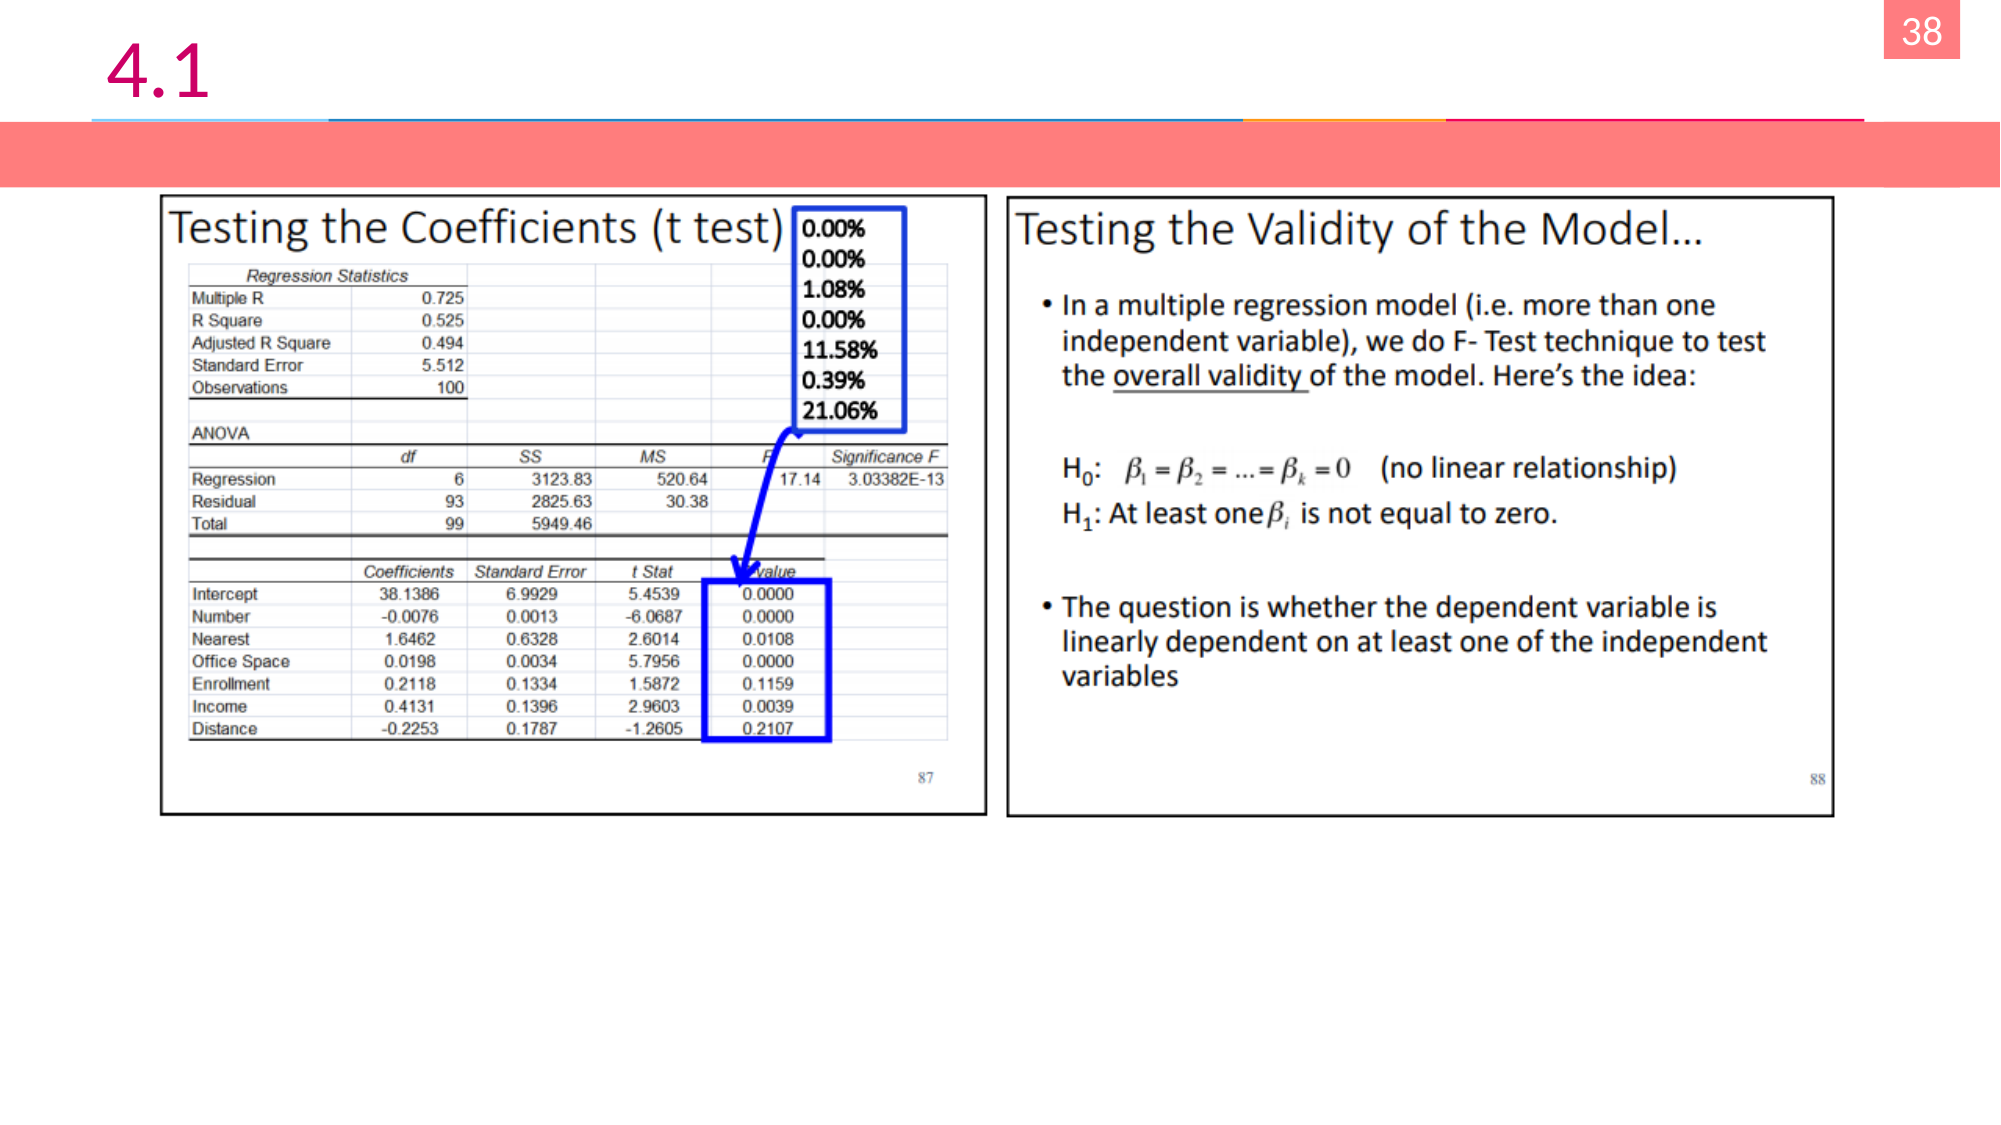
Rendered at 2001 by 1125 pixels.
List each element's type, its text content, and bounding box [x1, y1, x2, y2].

text_box 4.1 [91, 6, 1865, 118]
text_box [0, 121, 2000, 188]
slide_number 38 [1883, 0, 1961, 59]
picture [154, 190, 1841, 827]
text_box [91, 118, 1865, 122]
